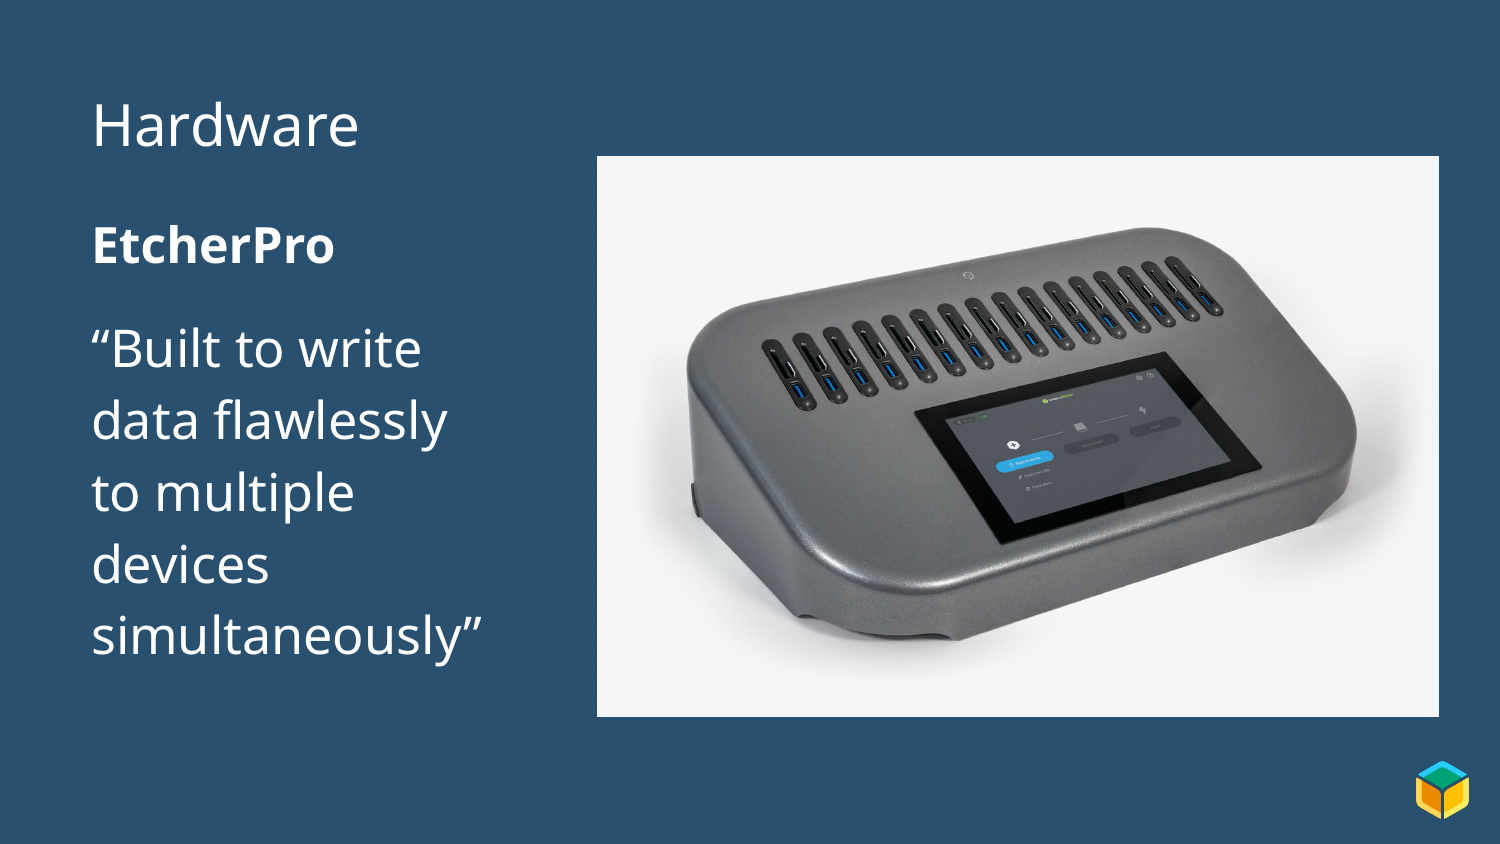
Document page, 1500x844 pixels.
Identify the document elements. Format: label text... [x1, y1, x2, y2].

title Hardware [76, 72, 1474, 167]
picture [597, 155, 1440, 717]
picture [1416, 761, 1469, 819]
list EtcherPro “Built to write data flawlessly to multiple devices simultaneously” [76, 189, 525, 750]
